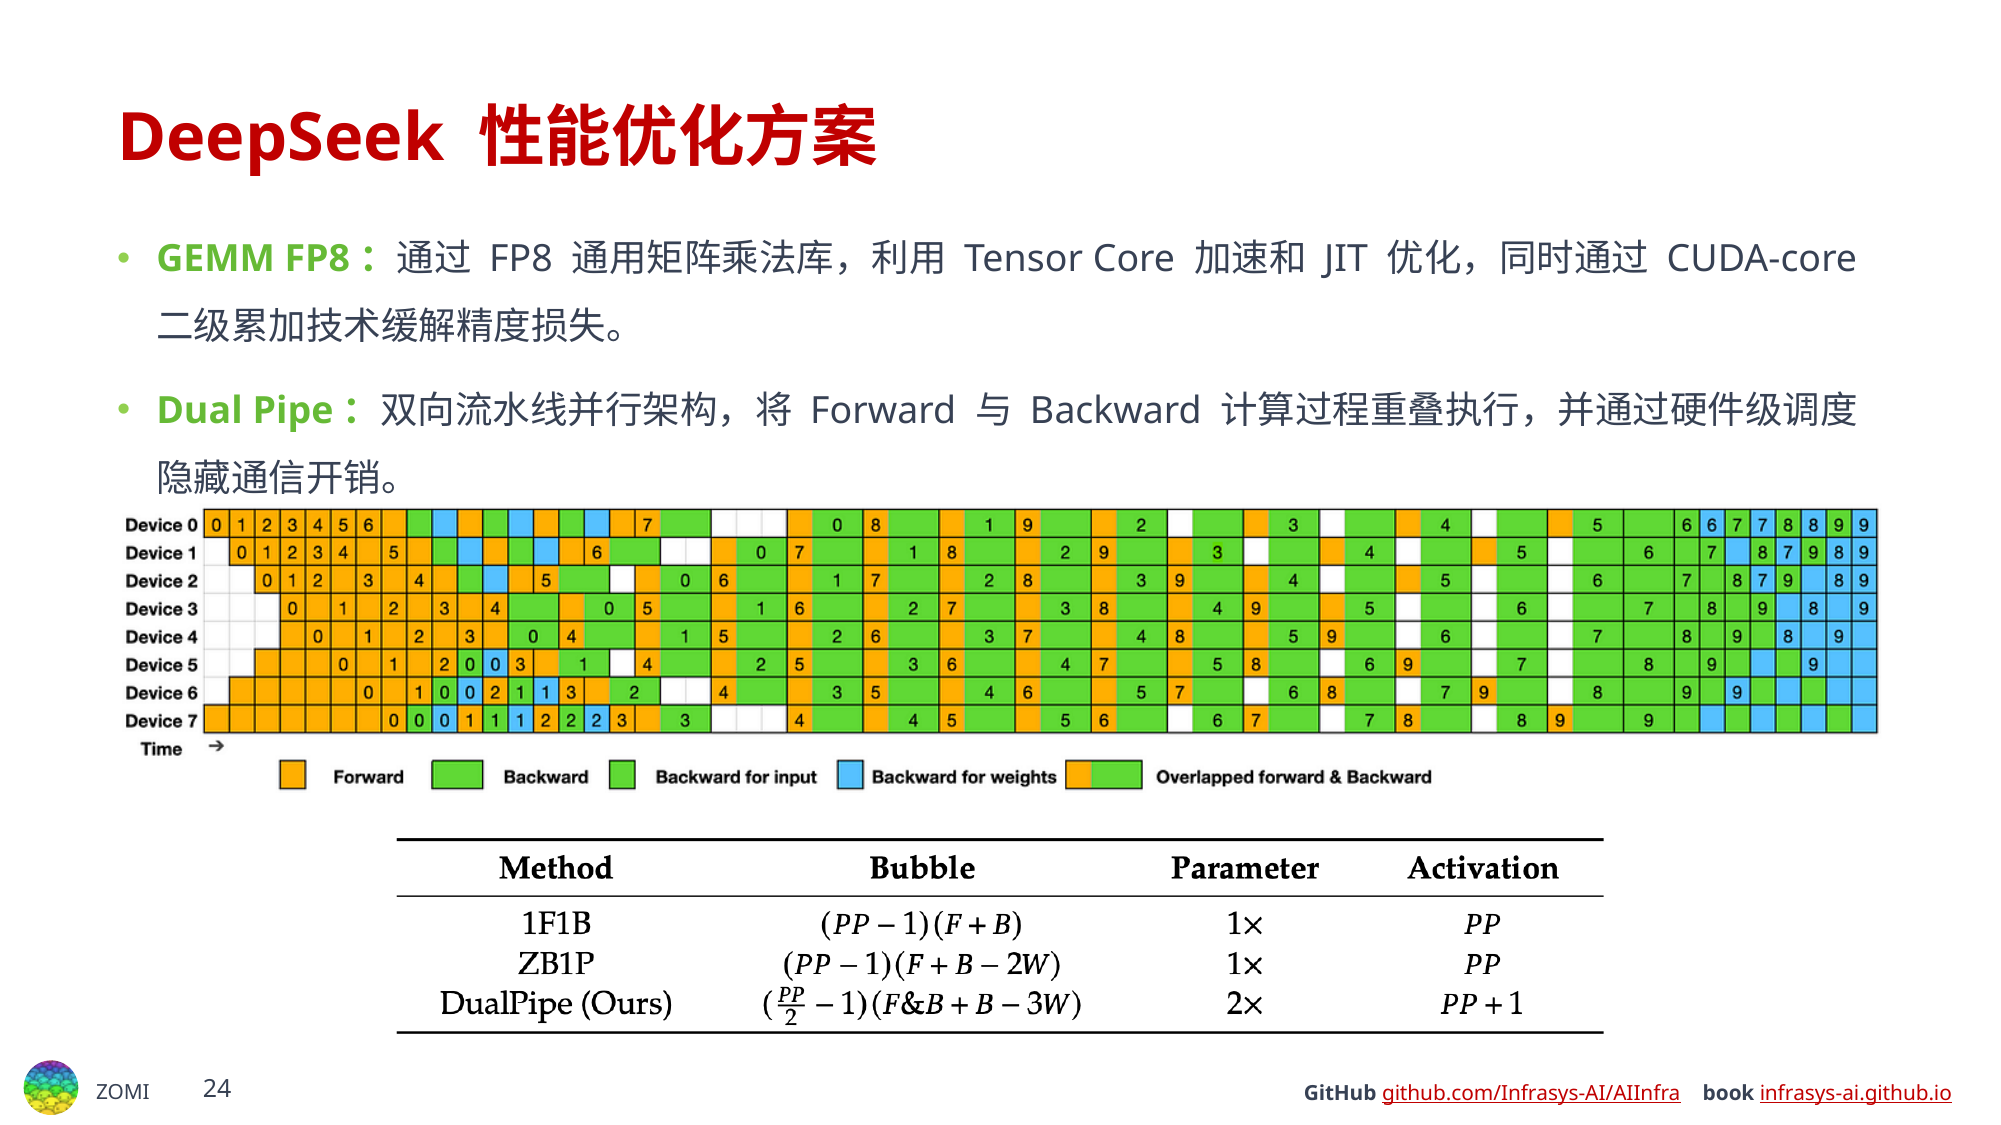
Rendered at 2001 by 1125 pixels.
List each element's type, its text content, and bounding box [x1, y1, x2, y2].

list GEMM FP8：通过 ​​FP8 通用矩阵乘法库，利用 Tensor Core 加速和 JIT 优化，同时通过 ​​CUDA-core 二级累加技术​​缓解精度损失。 Dual Pipe：双向流水线并行架构​​，将 Forward 与 Backward 计算过程重叠执行，并通过硬件级调度隐藏通信开销。 [102, 204, 1901, 1043]
title DeepSeek 性能优化方案 [102, 85, 1901, 183]
picture [111, 500, 1890, 798]
picture [369, 821, 1632, 1048]
picture [23, 1060, 79, 1115]
